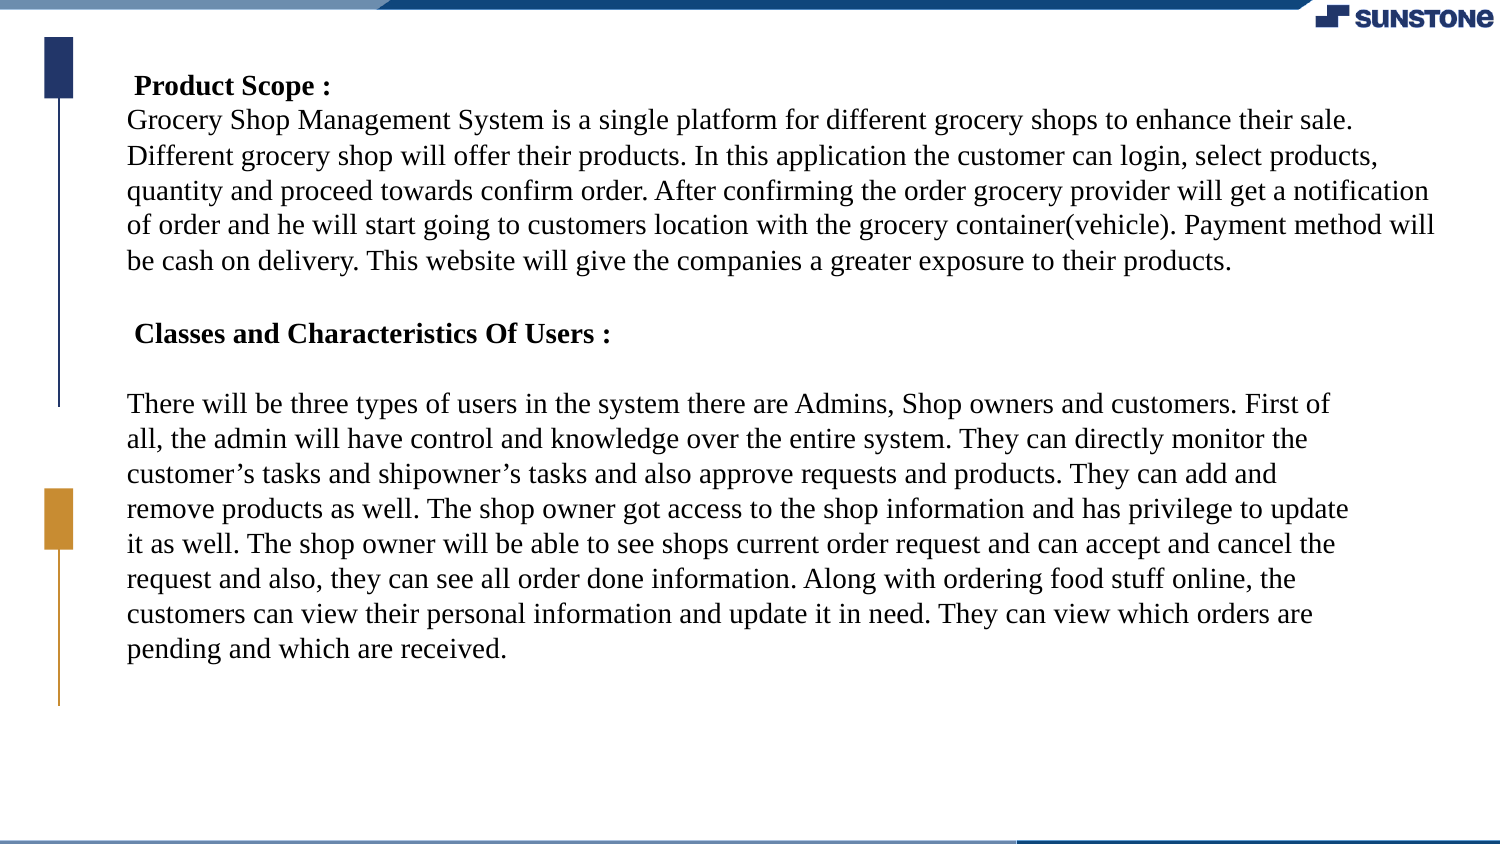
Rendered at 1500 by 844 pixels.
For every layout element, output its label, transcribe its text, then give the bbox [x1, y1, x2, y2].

text_box Product Scope : Grocery Shop Management System is a single platform for different grocery shops to enhance their sale. Different grocery shop will offer their products. In this application the customer can login, select products, quantity and proceed towards confirm order. After confirming the order grocery provider will get a notification of order and he will start going to customers location with the grocery container(vehicle). Payment method will be cash on delivery. This website will give the companies a greater exposure to their products. [112, 58, 1465, 284]
picture [0, 0, 1500, 844]
text_box Classes and Characteristics Of Users : There will be three types of users in the system there are Admins, Shop owners and customers. First of all, the admin will have control and knowledge over the entire system. They can directly monitor the customer’s tasks and shipowner’s tasks and also approve requests and products. They can add and remove products as well. The shop owner got access to the shop information and has privilege to update it as well. The shop owner will be able to see shops current order request and can accept and cancel the request and also, they can see all order done information. Along with ordering food stuff online, the customers can view their personal information and update it in need. They can view which orders are pending and which are received. [112, 307, 1388, 672]
